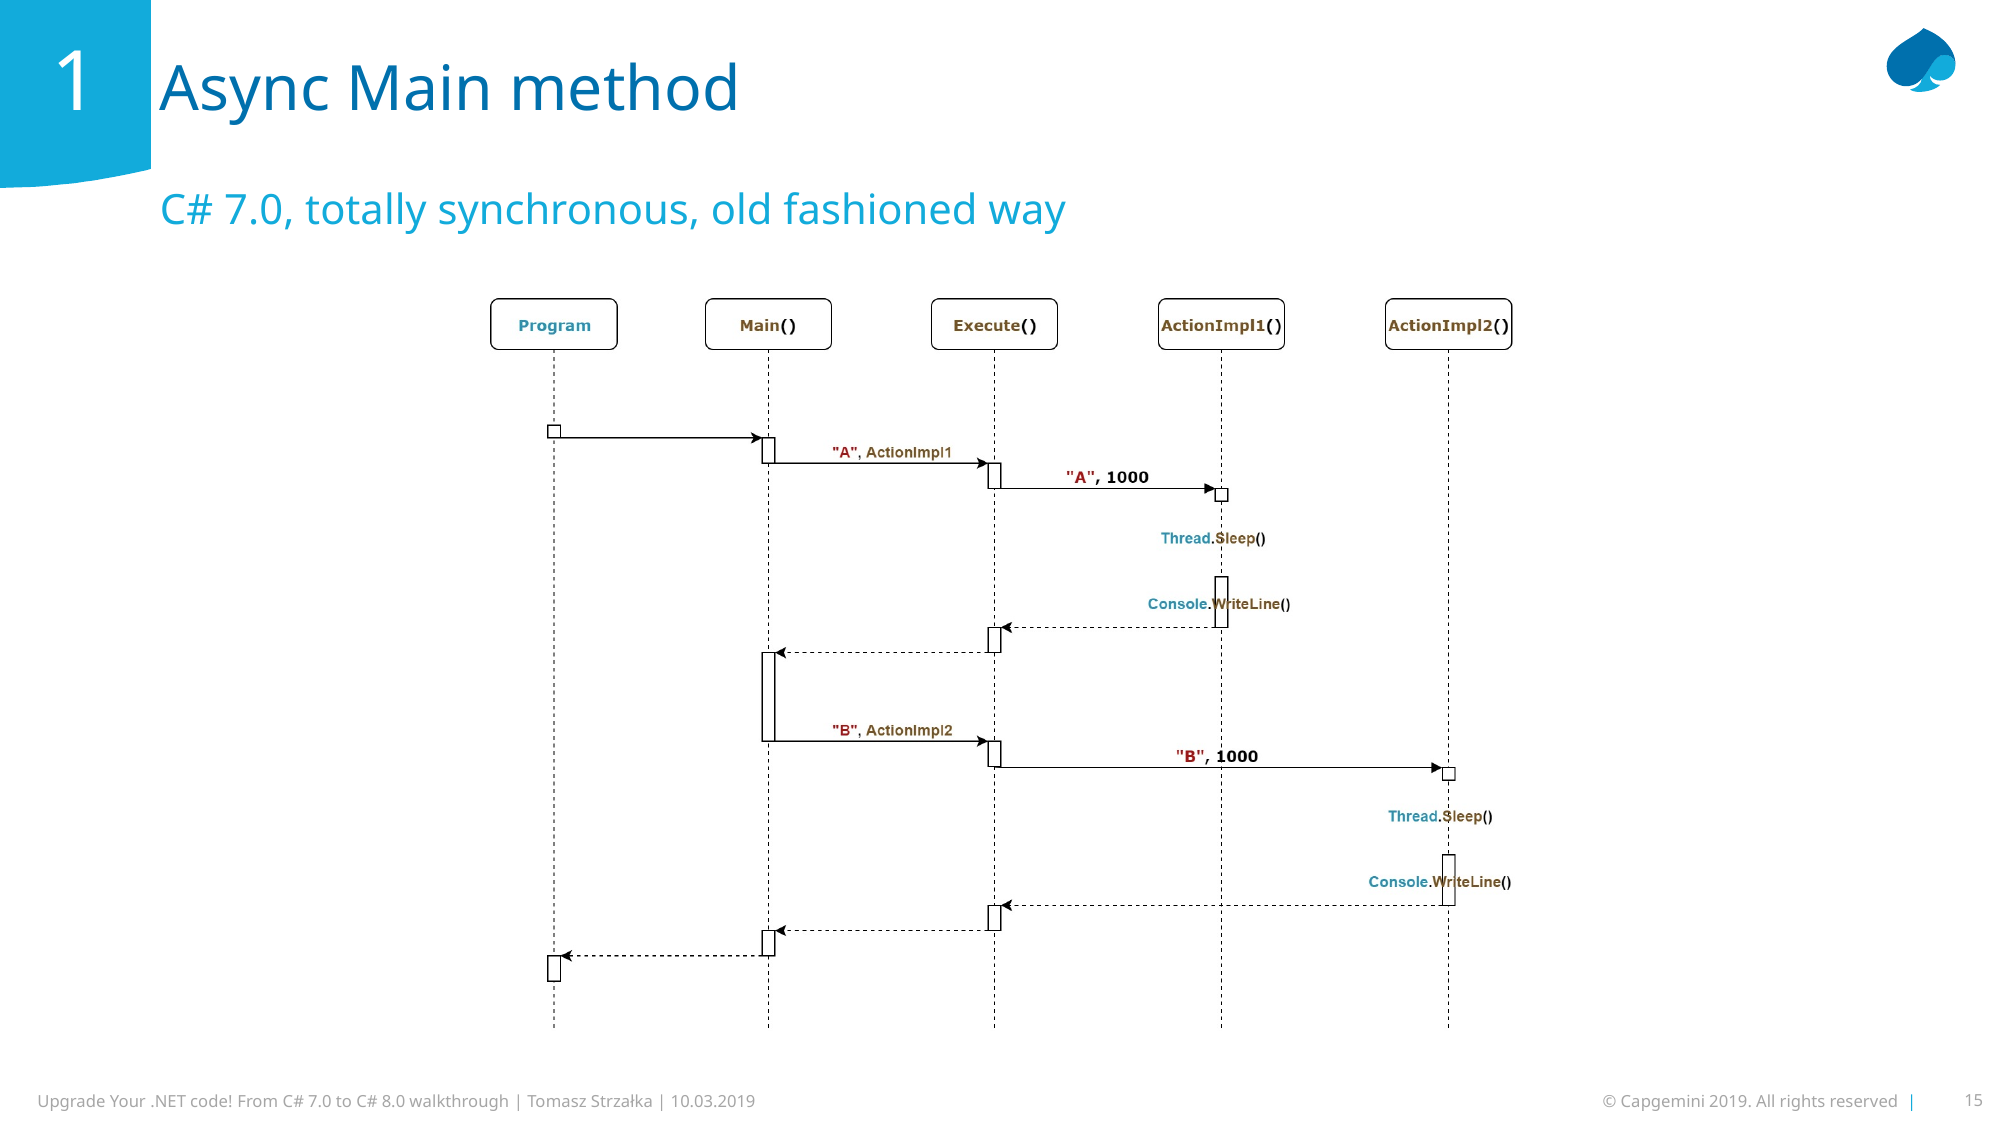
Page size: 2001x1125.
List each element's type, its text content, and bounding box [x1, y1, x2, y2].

picture [489, 298, 1531, 1032]
title Async Main method [159, 0, 1863, 182]
list 1 [0, 7, 150, 158]
list C# 7.0, totally synchronous, old fashioned way [159, 188, 1955, 272]
